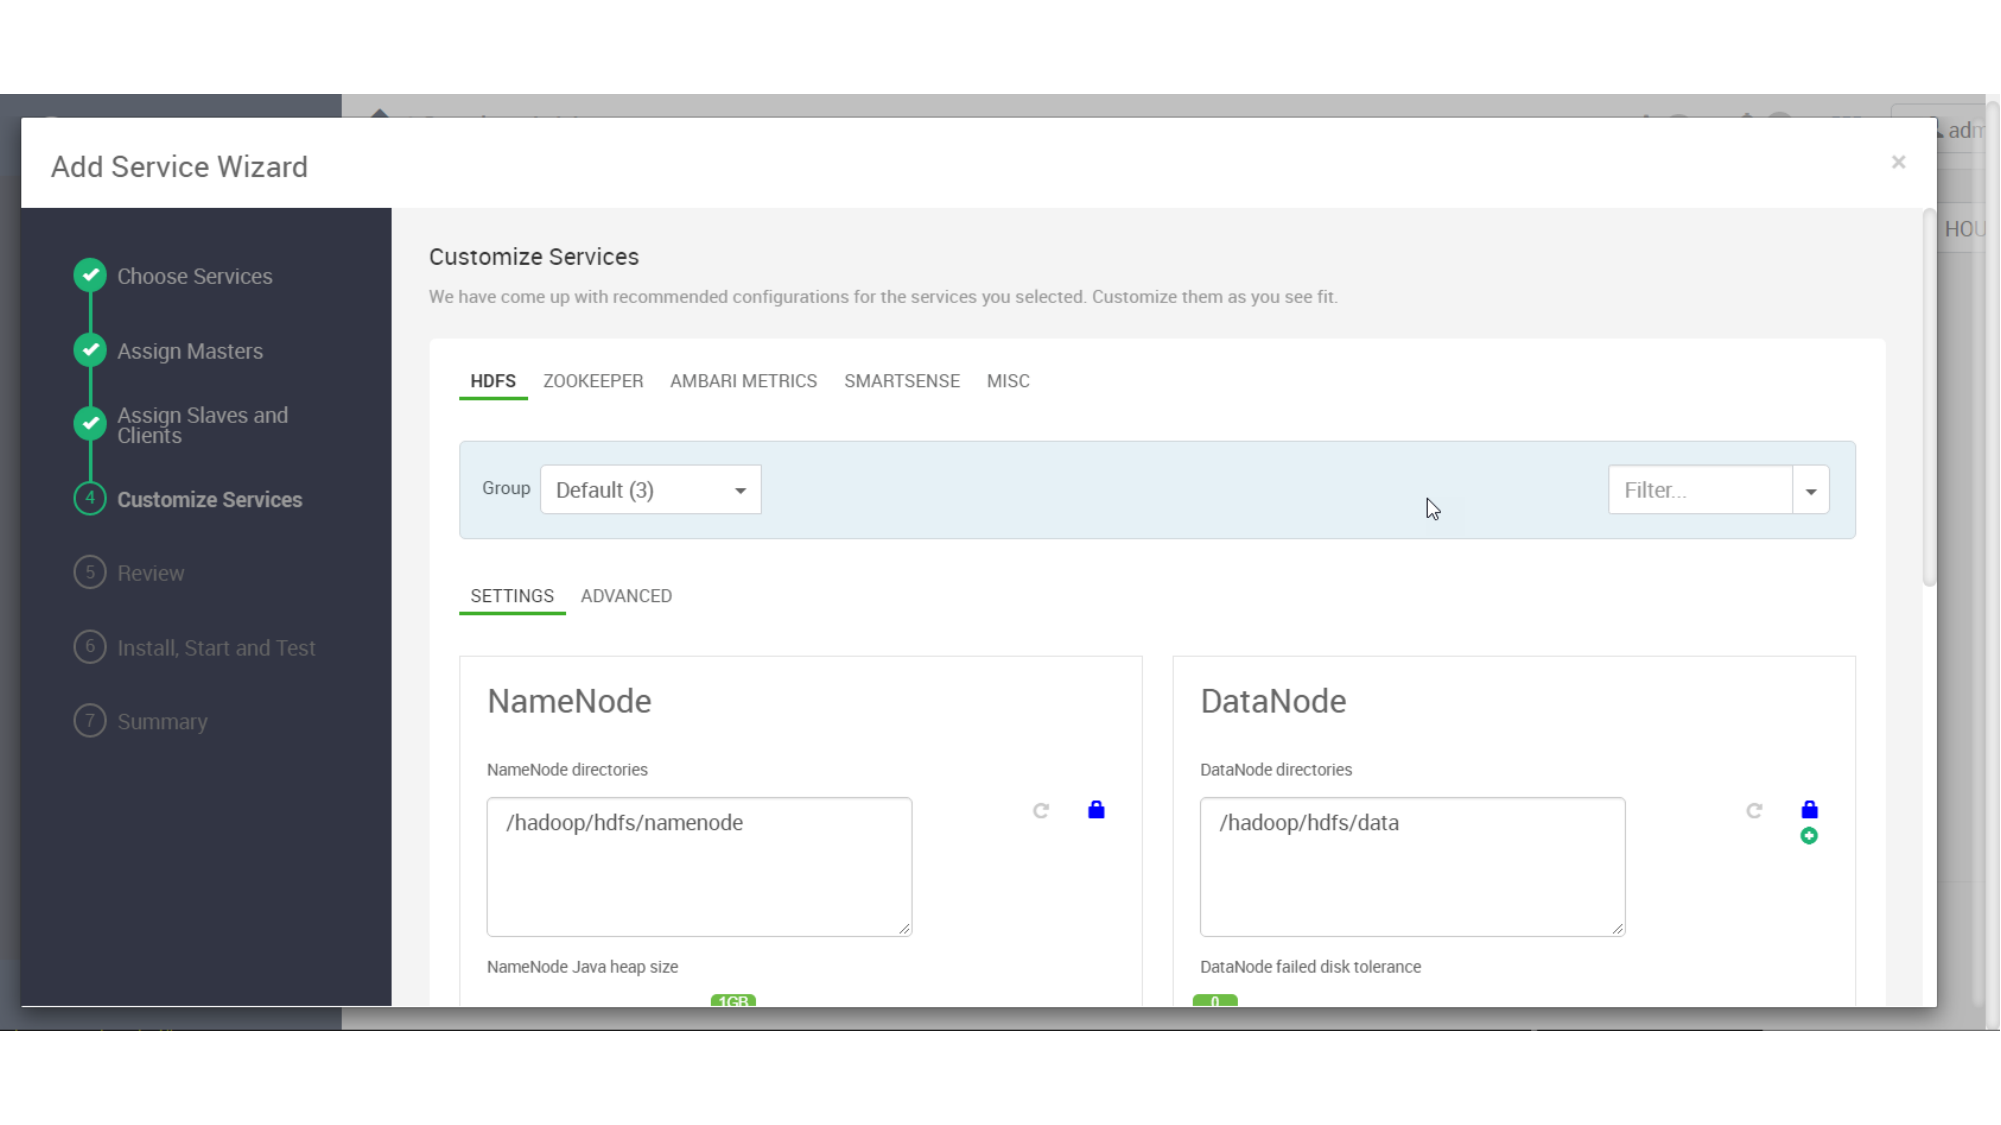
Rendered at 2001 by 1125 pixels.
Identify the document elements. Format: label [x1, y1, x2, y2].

picture [0, 94, 2000, 1031]
